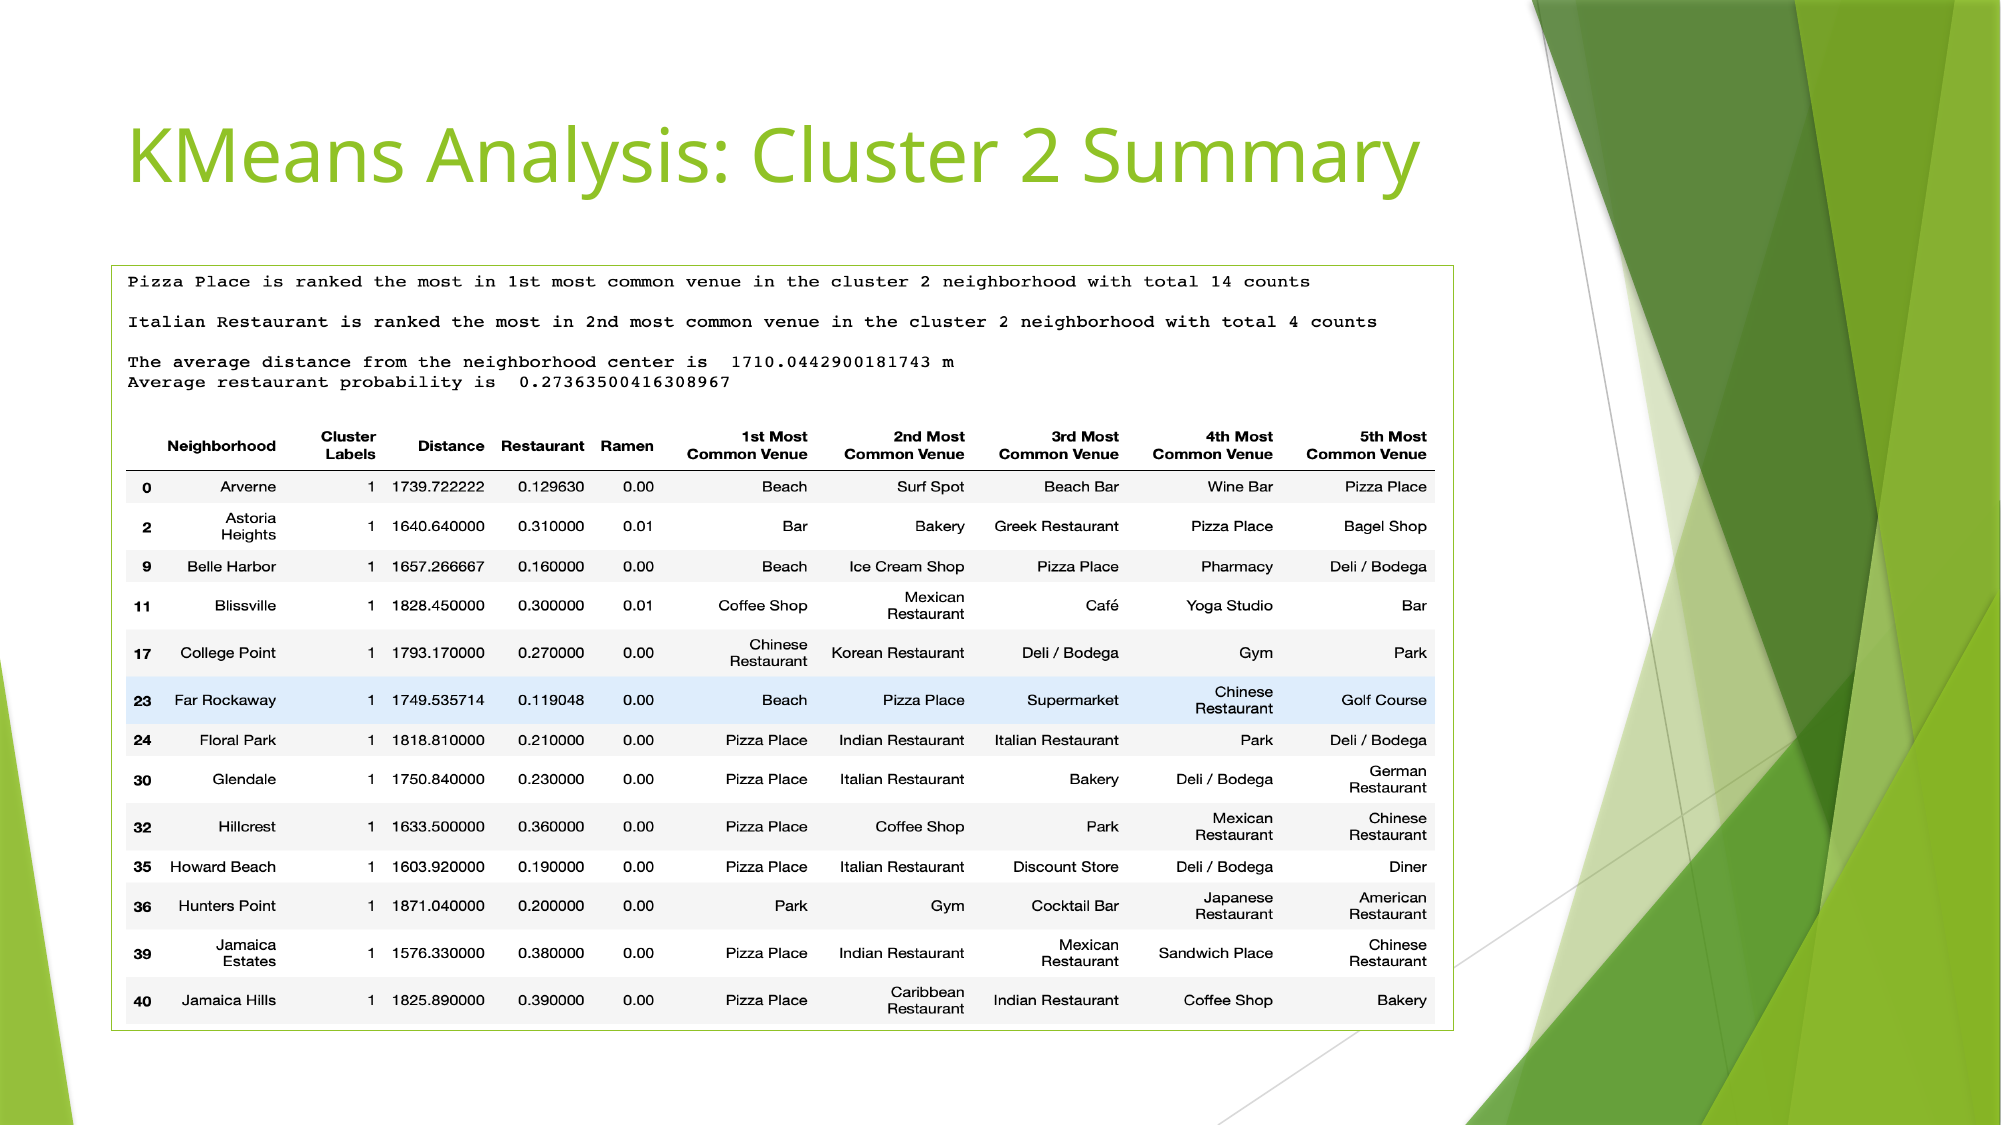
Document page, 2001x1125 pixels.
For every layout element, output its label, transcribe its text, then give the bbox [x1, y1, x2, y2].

picture [110, 264, 1455, 1031]
title KMeans Analysis: Cluster 2 Summary [111, 99, 1522, 317]
